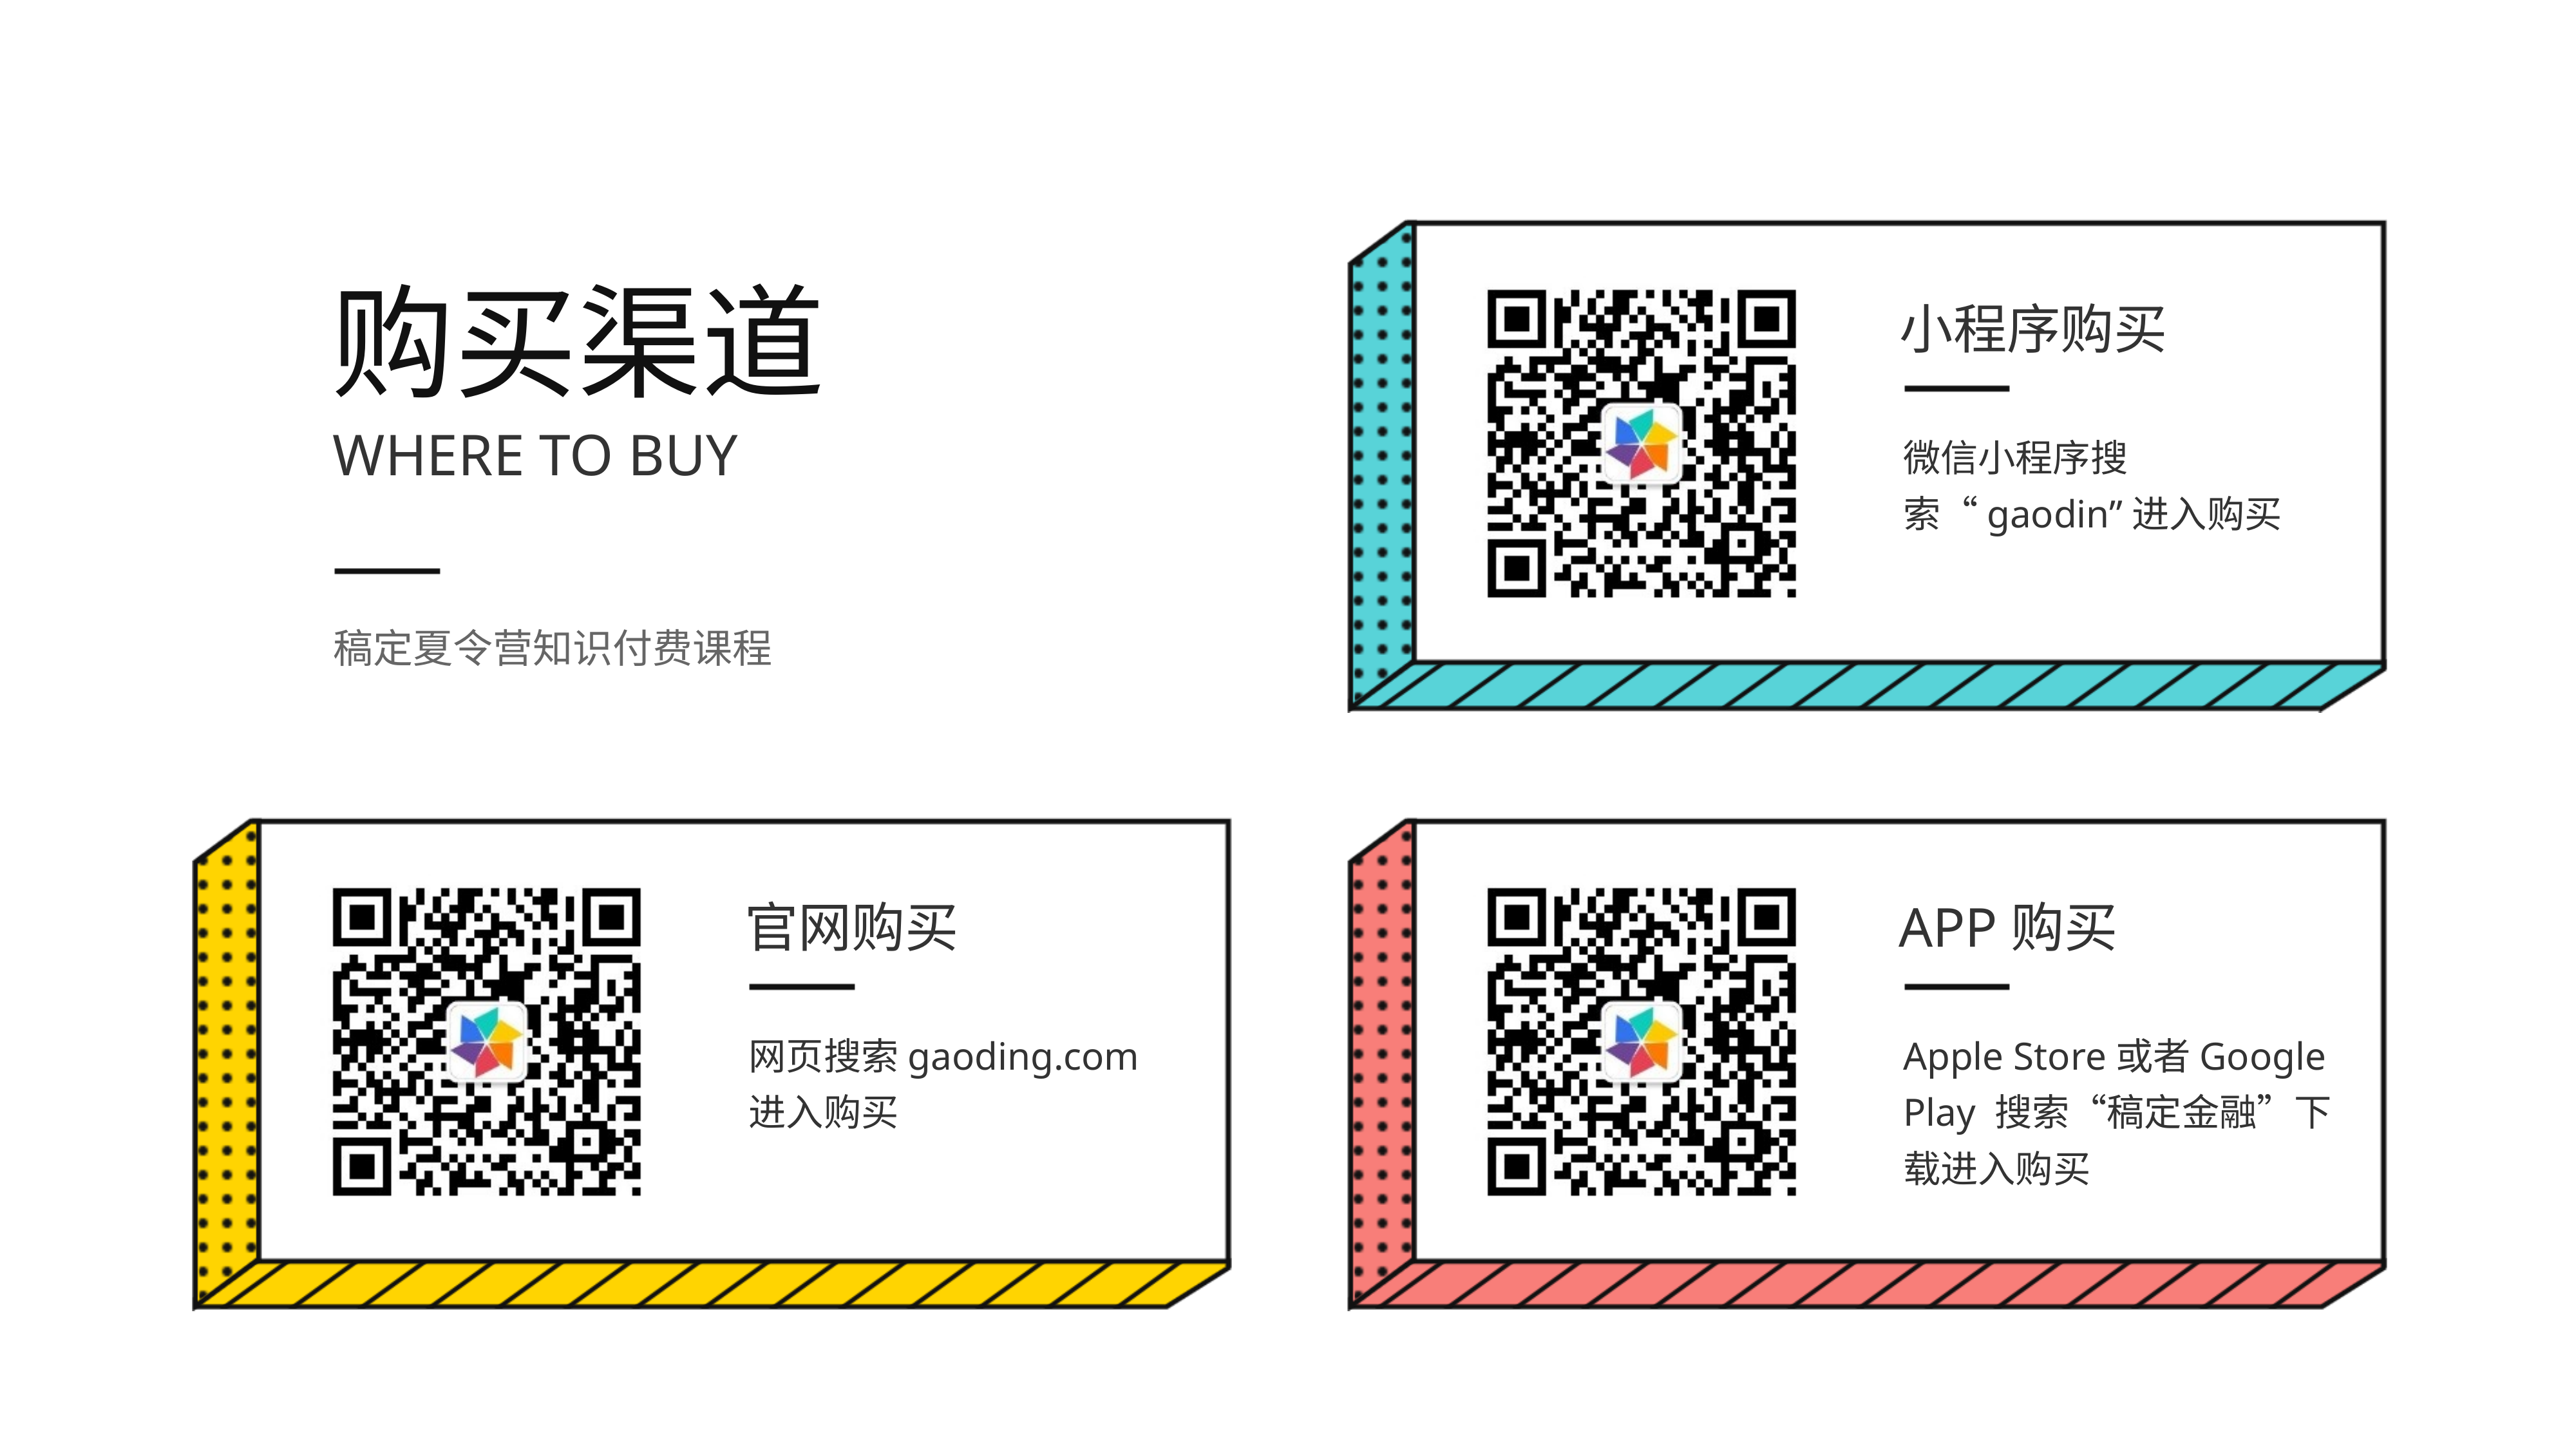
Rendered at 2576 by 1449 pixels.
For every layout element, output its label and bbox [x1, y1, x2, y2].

text_box [332, 267, 1157, 675]
text_box [191, 817, 1233, 1311]
text_box [1347, 817, 2389, 1311]
text_box [1347, 218, 2389, 713]
